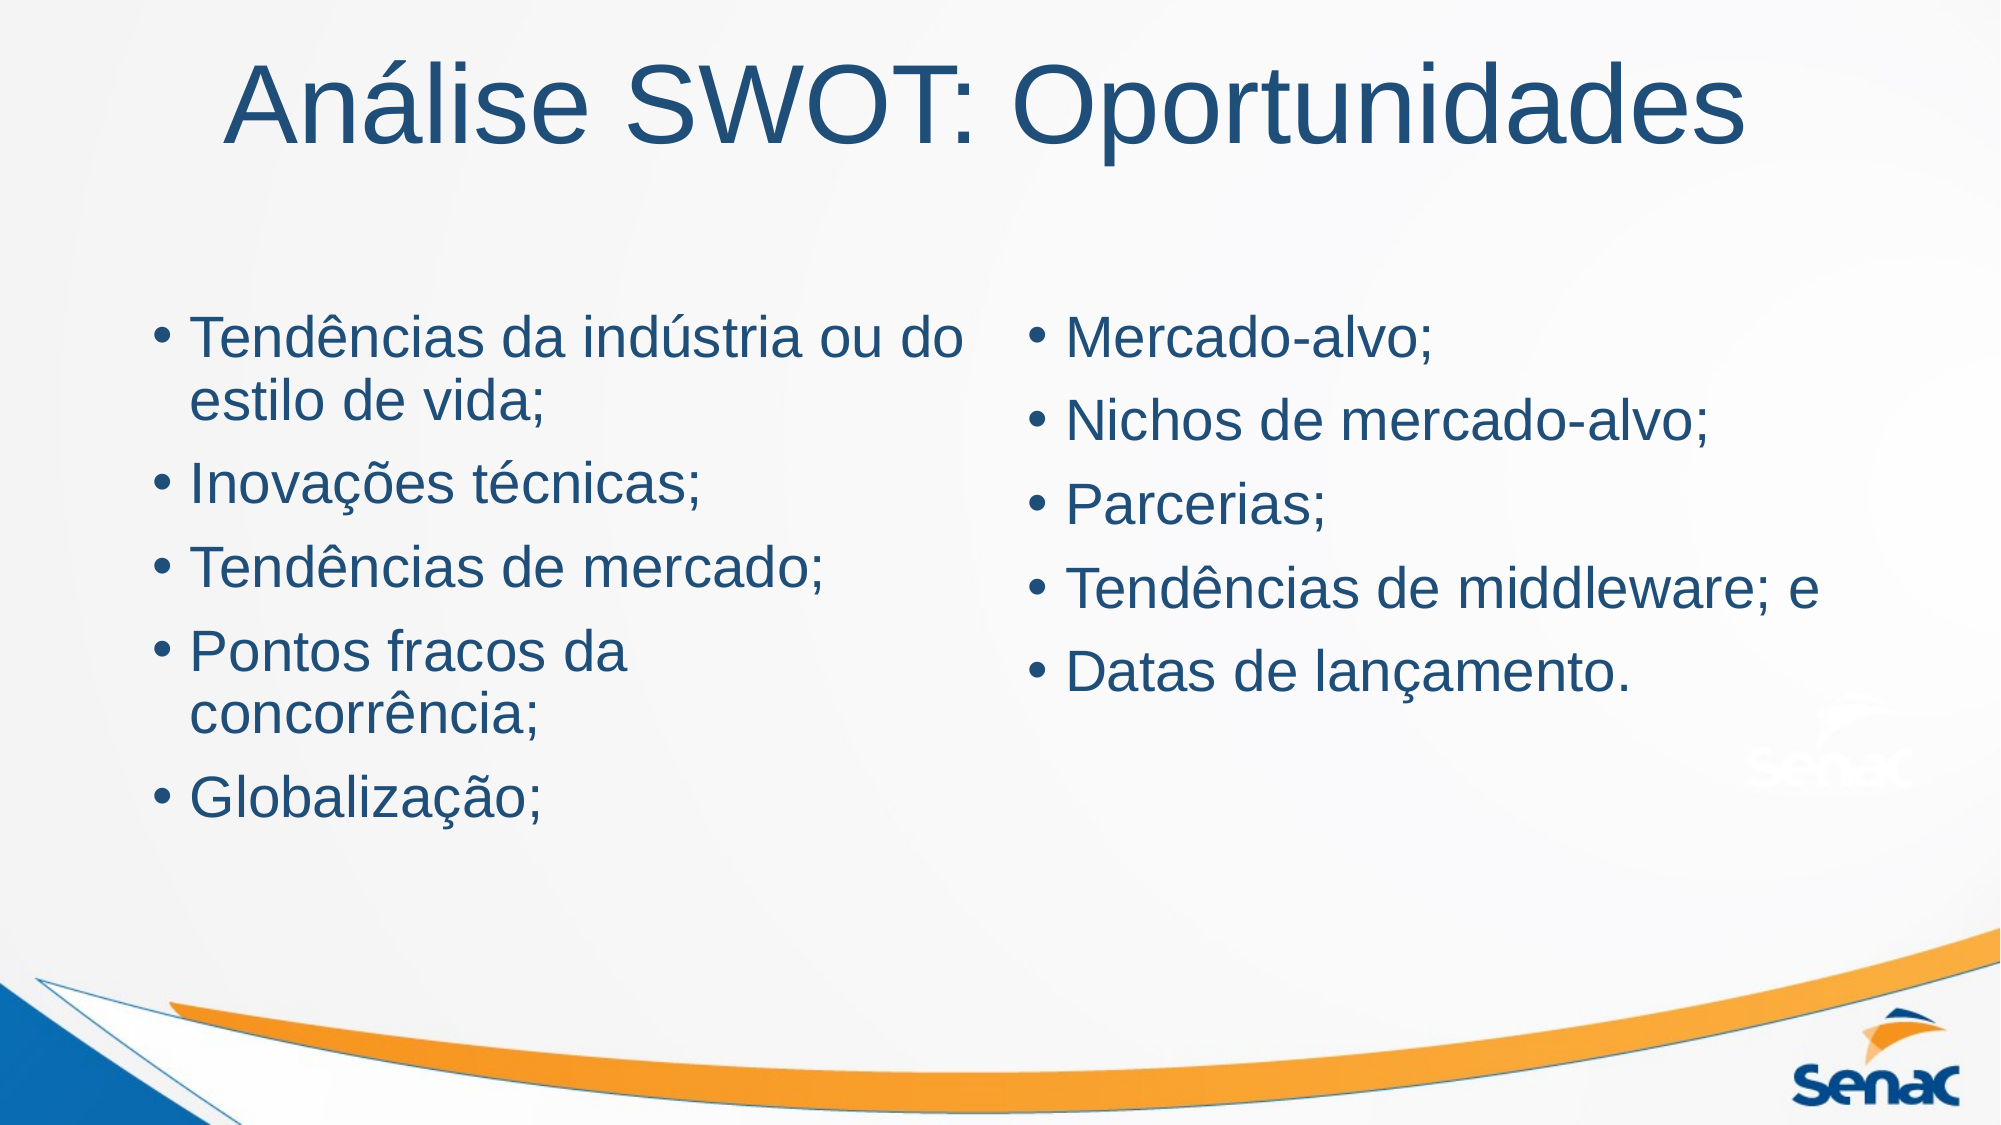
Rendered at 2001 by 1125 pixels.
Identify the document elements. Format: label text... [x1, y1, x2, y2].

picture [0, 0, 2001, 1125]
title Análise SWOT: Oportunidades [0, 36, 1973, 178]
list Tendências da indústria ou do estilo de vida; Inovações técnicas; Tendências de mercado; Pontos fracos da concorrência; Globalização; [137, 299, 988, 1014]
list Mercado-alvo; Nichos de mercado-alvo; Parcerias; Tendências de middleware; e Datas de lançamento. [1012, 299, 1863, 1014]
